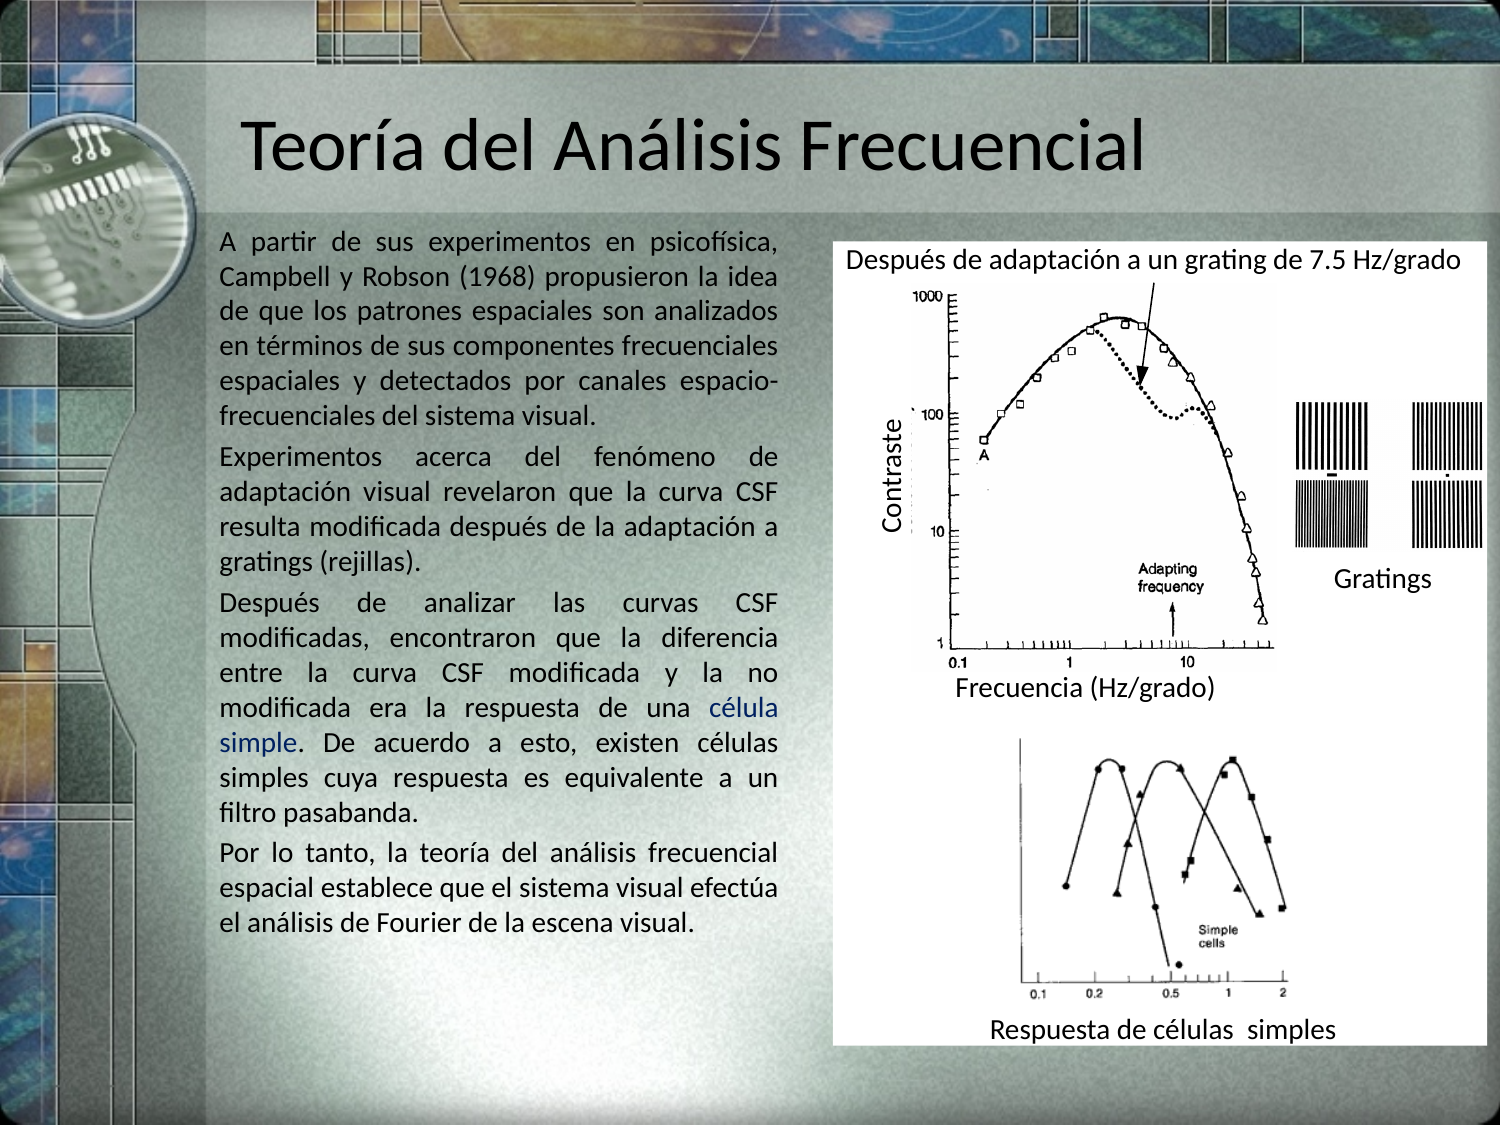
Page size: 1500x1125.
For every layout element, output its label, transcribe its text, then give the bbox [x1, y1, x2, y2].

picture [0, 0, 1500, 1125]
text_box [1139, 283, 1155, 387]
text_box Frecuencia (Hz/grado) [940, 679, 1231, 712]
text_box Después de adaptación a un grating de 7.5 Hz/grado [831, 233, 1477, 283]
text_box Contraste [864, 404, 906, 549]
title Teoría del Análisis Frecuencial [225, 99, 1388, 180]
text_box Gratings [1318, 560, 1448, 602]
text_box Respuesta de células simples [975, 1002, 1375, 1053]
list A partir de sus experimentos en psicofísica, Campbell y Robson (1968) propusieron la idea de que los patrones espaciales son analizados en términos de sus componentes frecuenciales espaciales y detectados por canales espacio-frecuenciales del sistema visual. Experimentos acerca del fenómeno de adaptación visual revelaron que la curva CSF resulta modificada después de la adaptación a gratings (rejillas). Después de analizar las curvas CSF modificadas, encontraron que la diferencia entre la curva CSF modificada y la no modificada era la respuesta de una célula simple. De acuerdo a esto, existen células simples cuya respuesta es equivalente a un filtro pasabanda. Por lo tanto, la teoría del análisis frecuencial espacial establece que el sistema visual efectúa el análisis de Fourier de la escena visual. [204, 214, 794, 1000]
text_box [832, 241, 1488, 1046]
